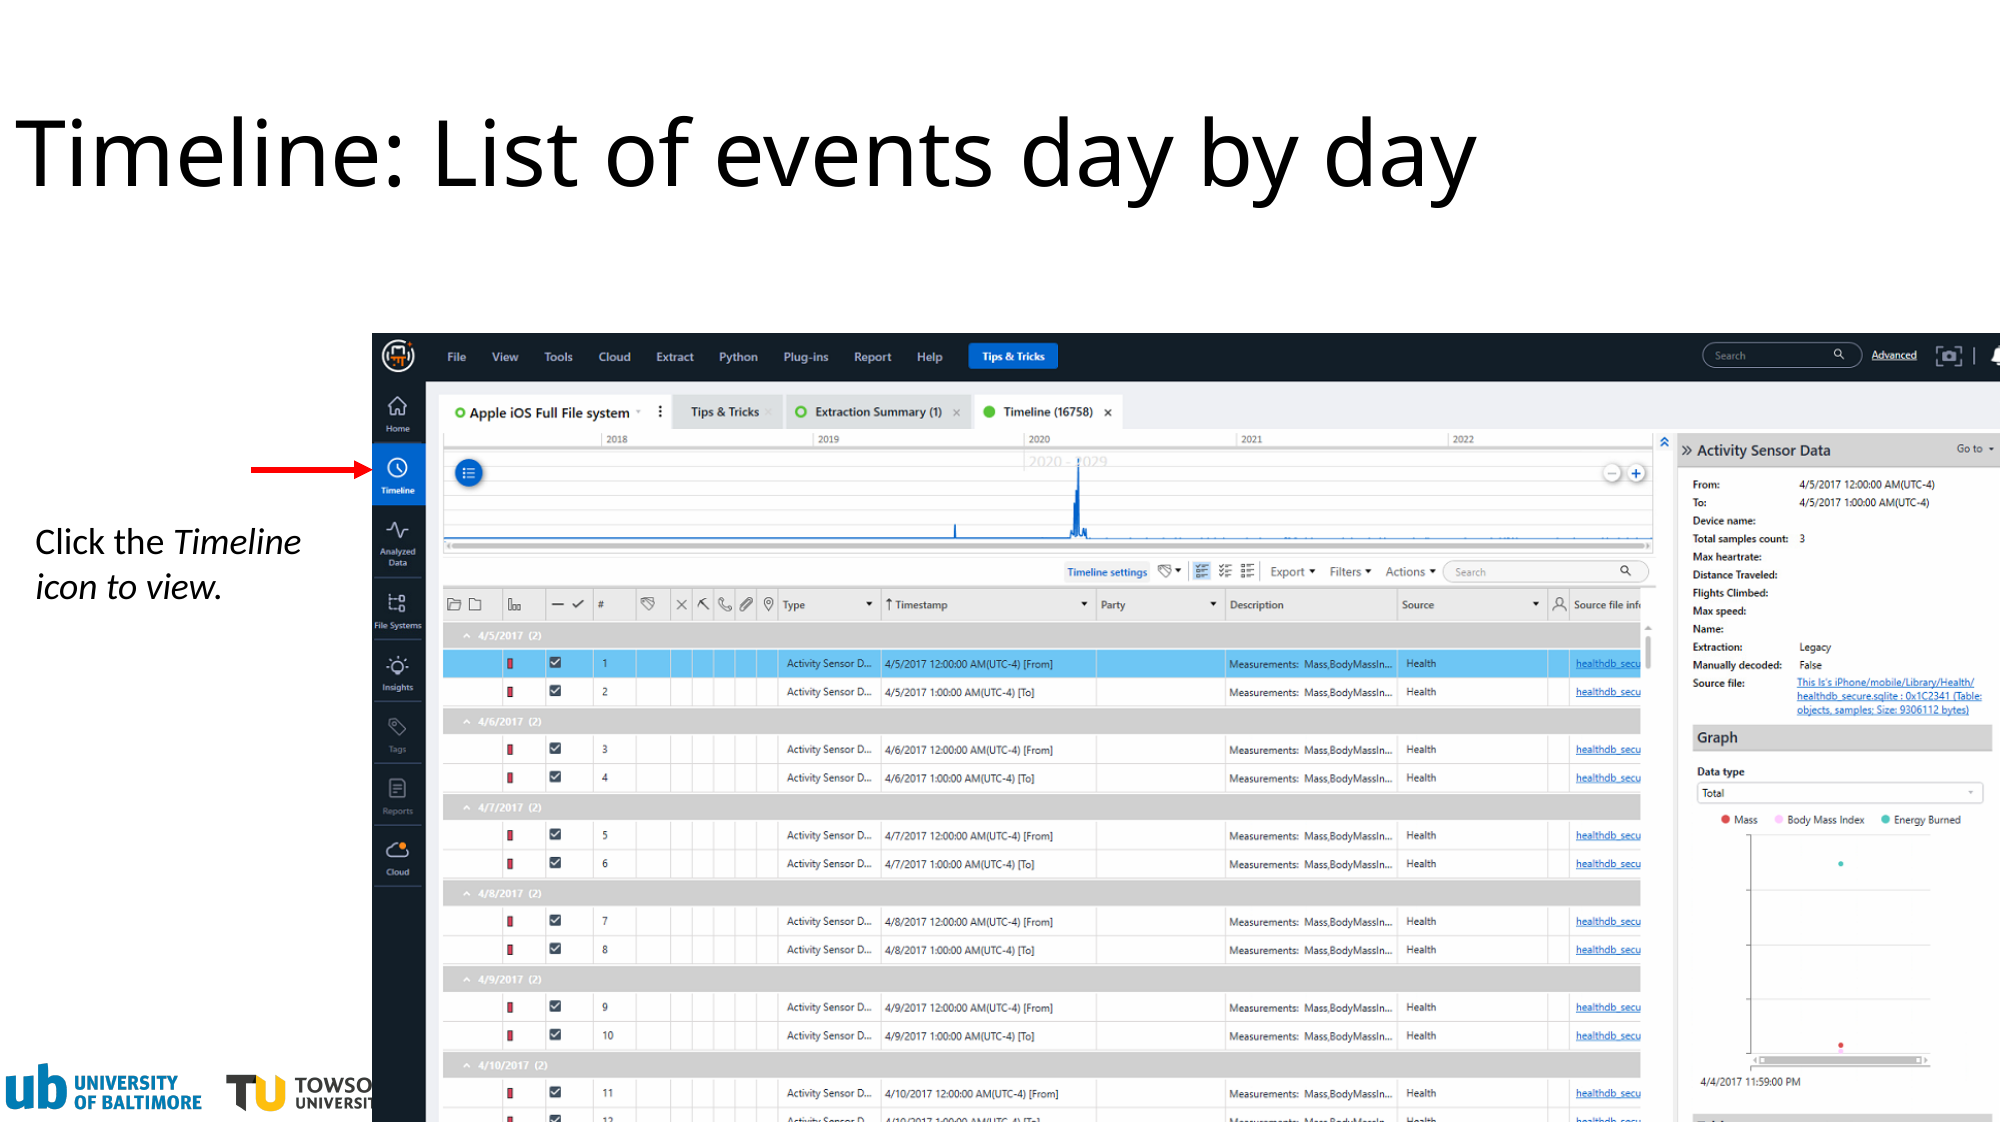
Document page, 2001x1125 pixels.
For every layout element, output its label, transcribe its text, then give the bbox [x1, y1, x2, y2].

title Timeline: List of events day by day [0, 48, 1725, 266]
text_box Click the Timeline icon to view. [20, 509, 347, 615]
picture [0, 333, 2000, 1125]
